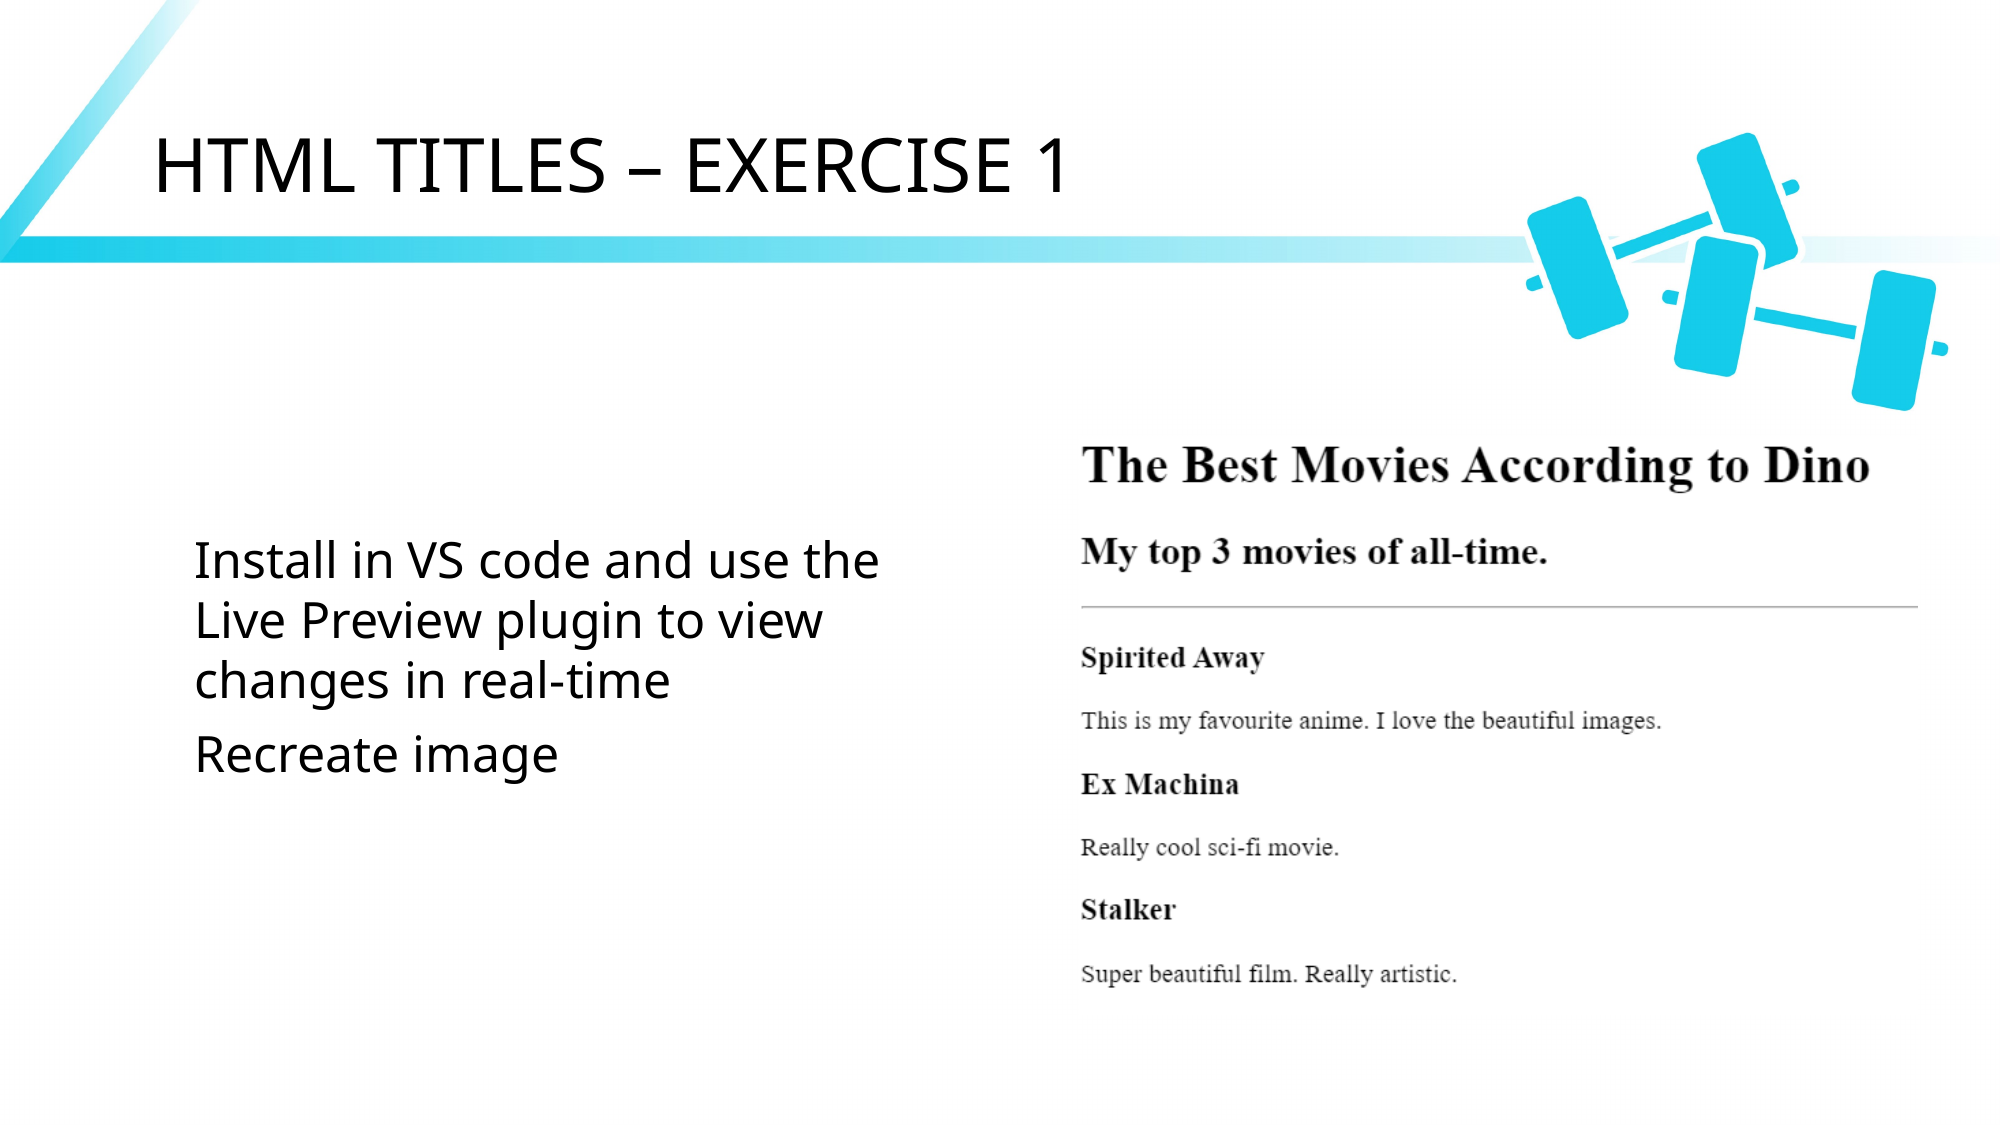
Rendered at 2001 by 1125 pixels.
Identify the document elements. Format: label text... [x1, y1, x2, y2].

text_box Install in VS code and use the Live Preview plugin to view changes in real-time Recreate image [179, 521, 946, 667]
title HTML TITLES – EXERCISE 1 [137, 59, 1863, 278]
picture [0, 0, 2000, 1125]
